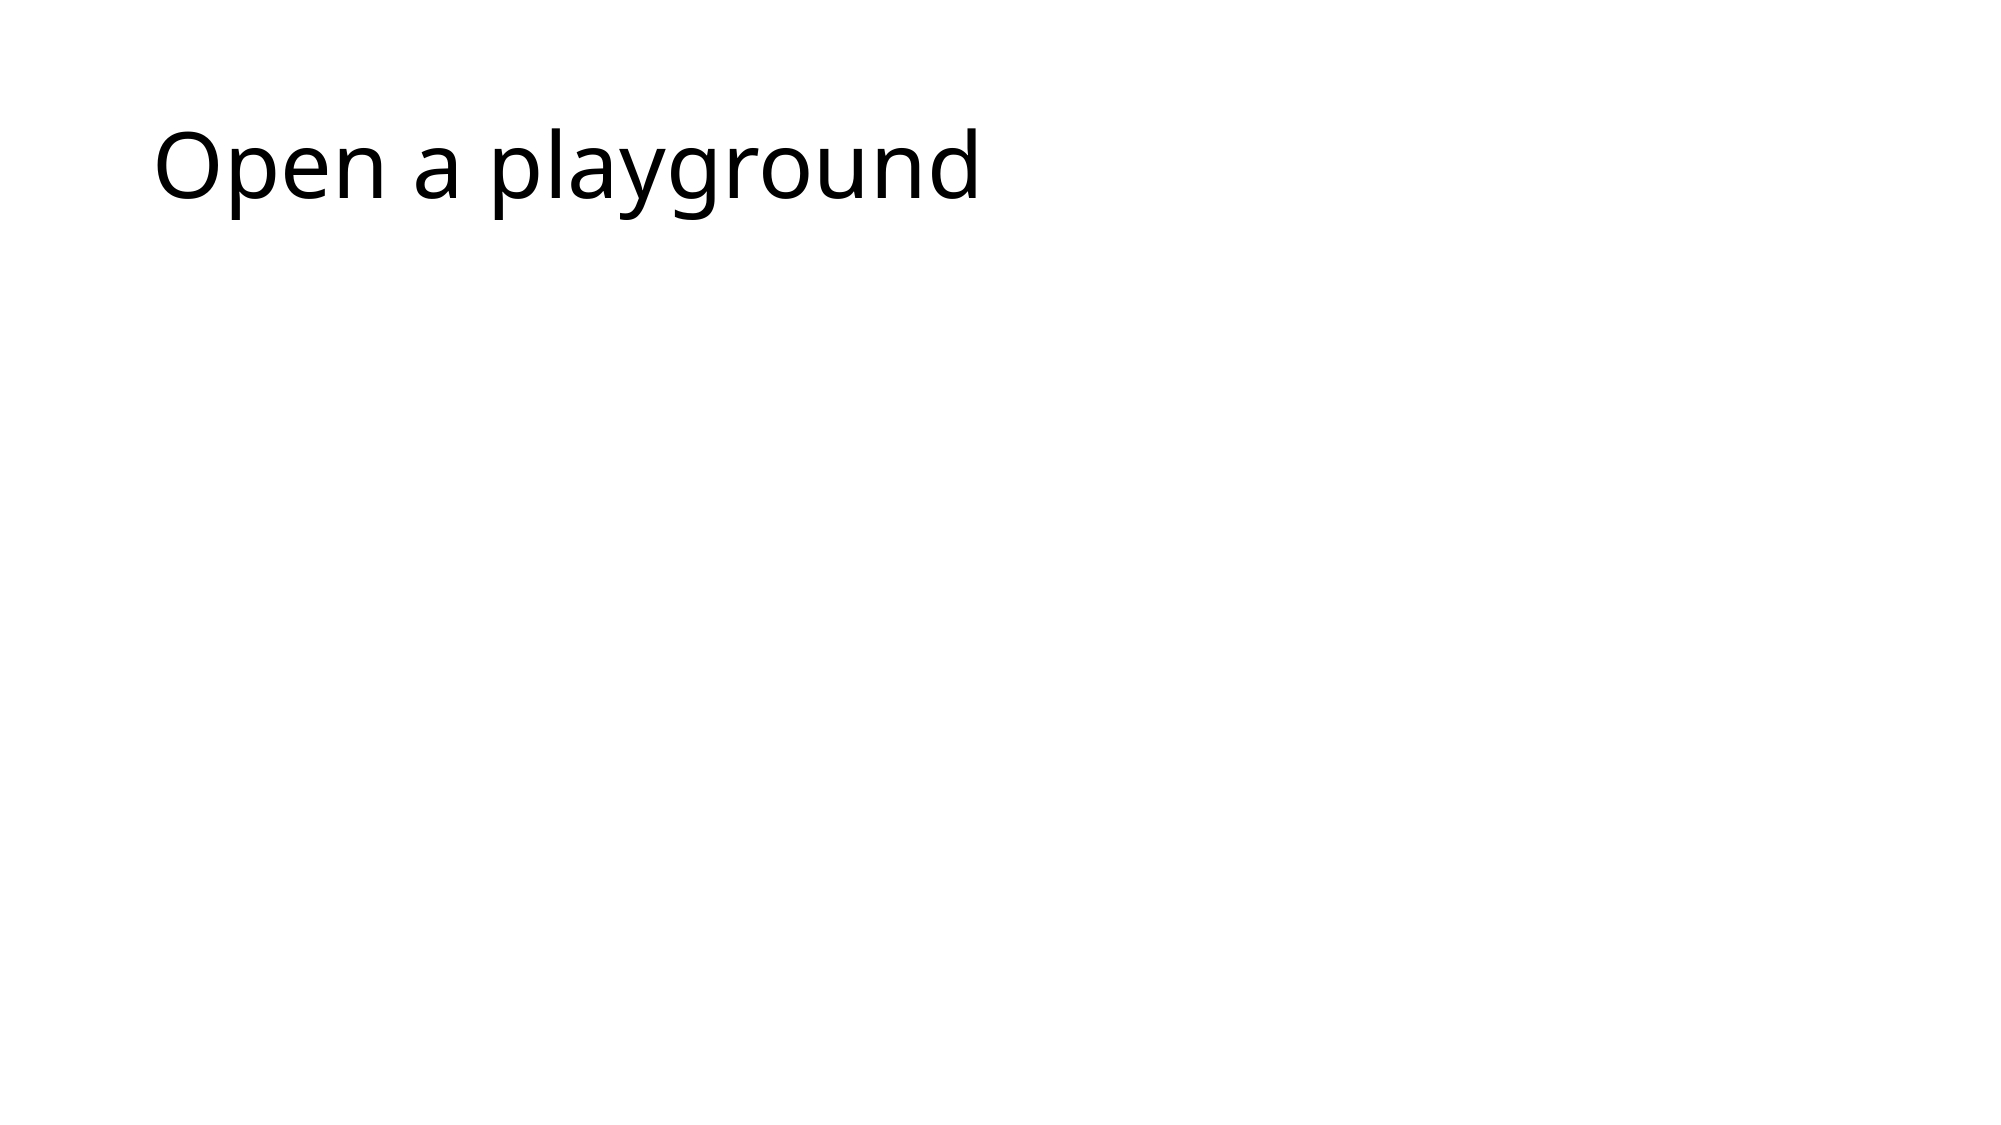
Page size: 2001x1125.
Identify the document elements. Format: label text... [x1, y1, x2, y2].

title Open a playground [137, 59, 1863, 278]
